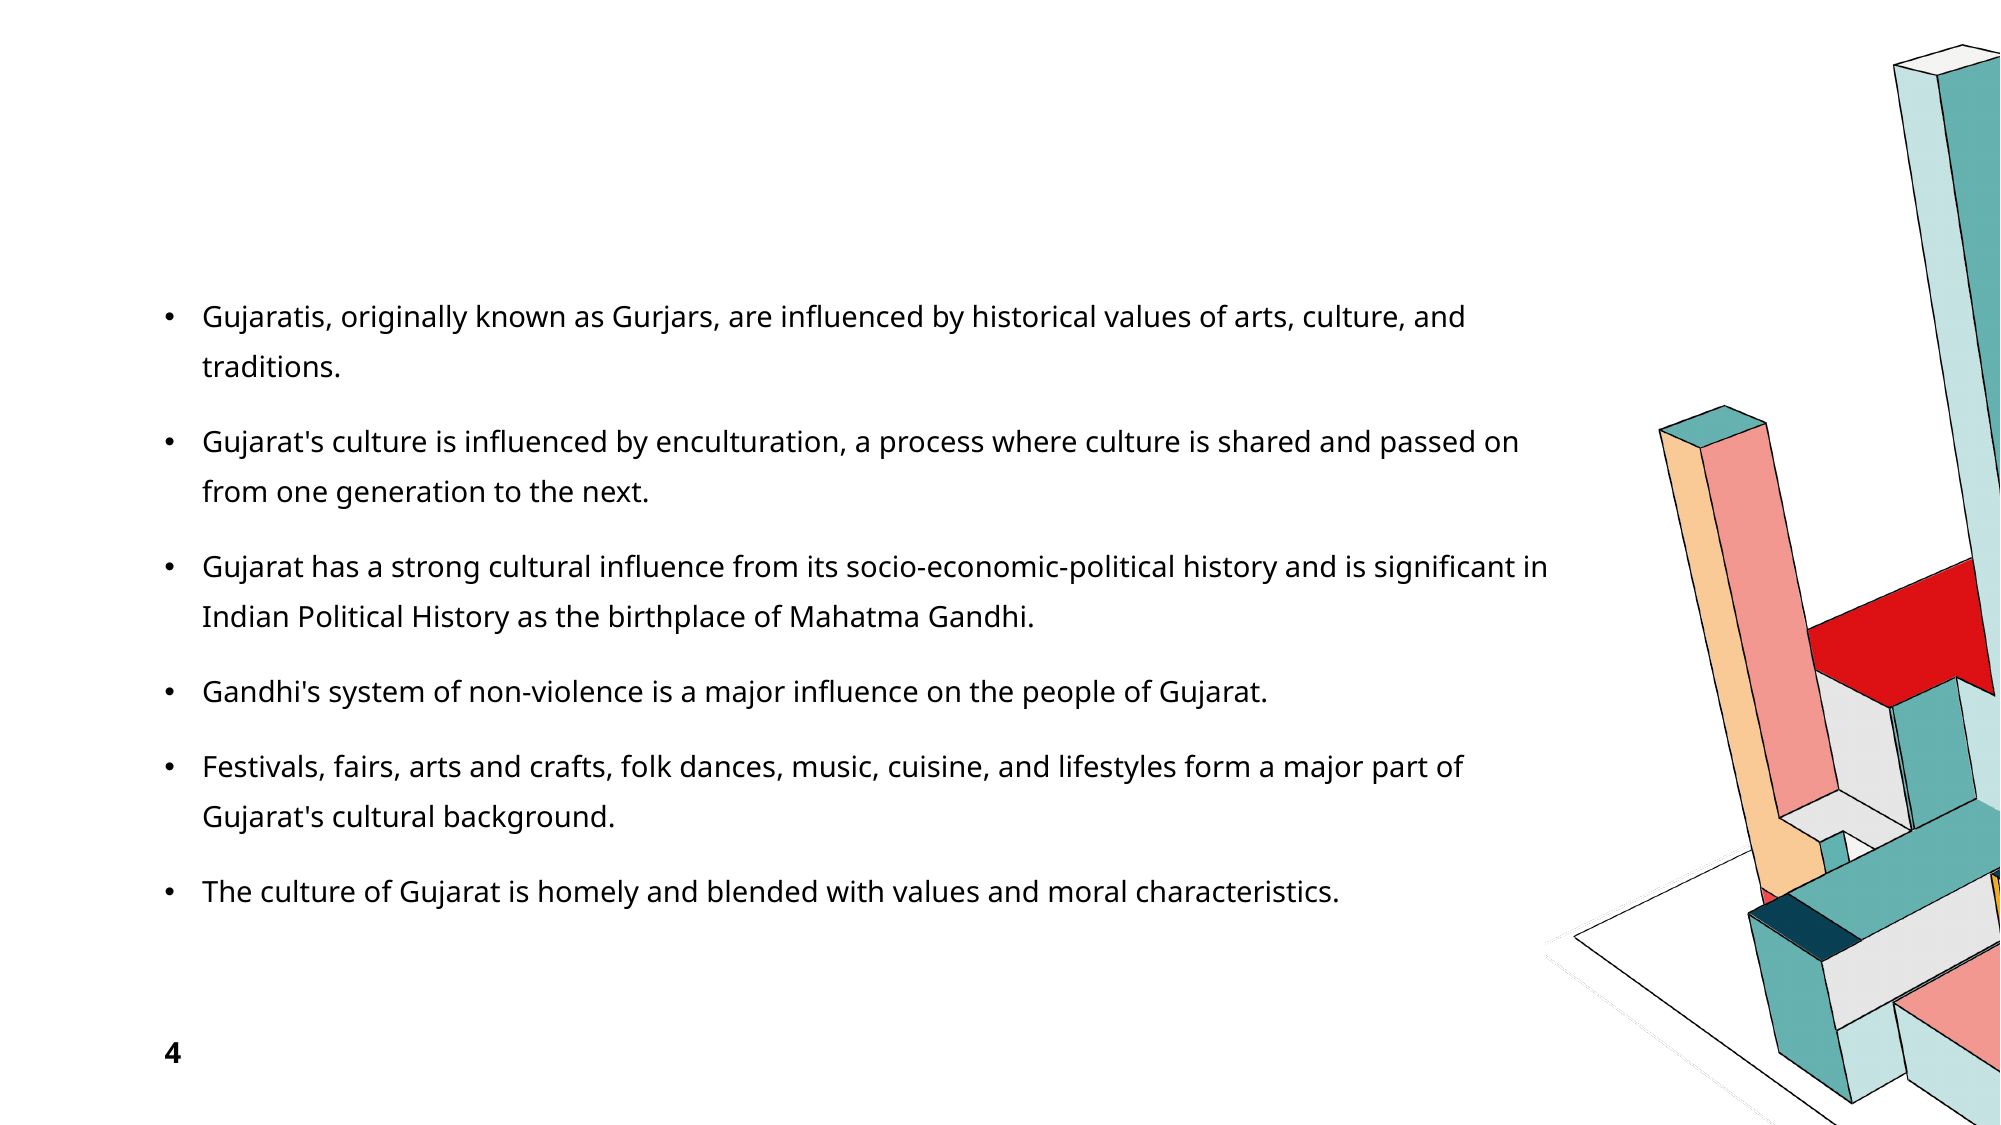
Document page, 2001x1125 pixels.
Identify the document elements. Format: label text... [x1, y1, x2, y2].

list Gujaratis, originally known as Gurjars, are influenced by historical values of arts, culture, and traditions. Gujarat's culture is influenced by enculturation, a process where culture is shared and passed on from one generation to the next. Gujarat has a strong cultural influence from its socio-economic-political history and is significant in Indian Political History as the birthplace of Mahatma Gandhi. Gandhi's system of non-violence is a major influence on the people of Gujarat. Festivals, fairs, arts and crafts, folk dances, music, cuisine, and lifestyles form a major part of Gujarat's cultural background. The culture of Gujarat is homely and blended with values and moral characteristics. [149, 276, 1571, 1125]
picture [1544, 43, 2000, 1125]
